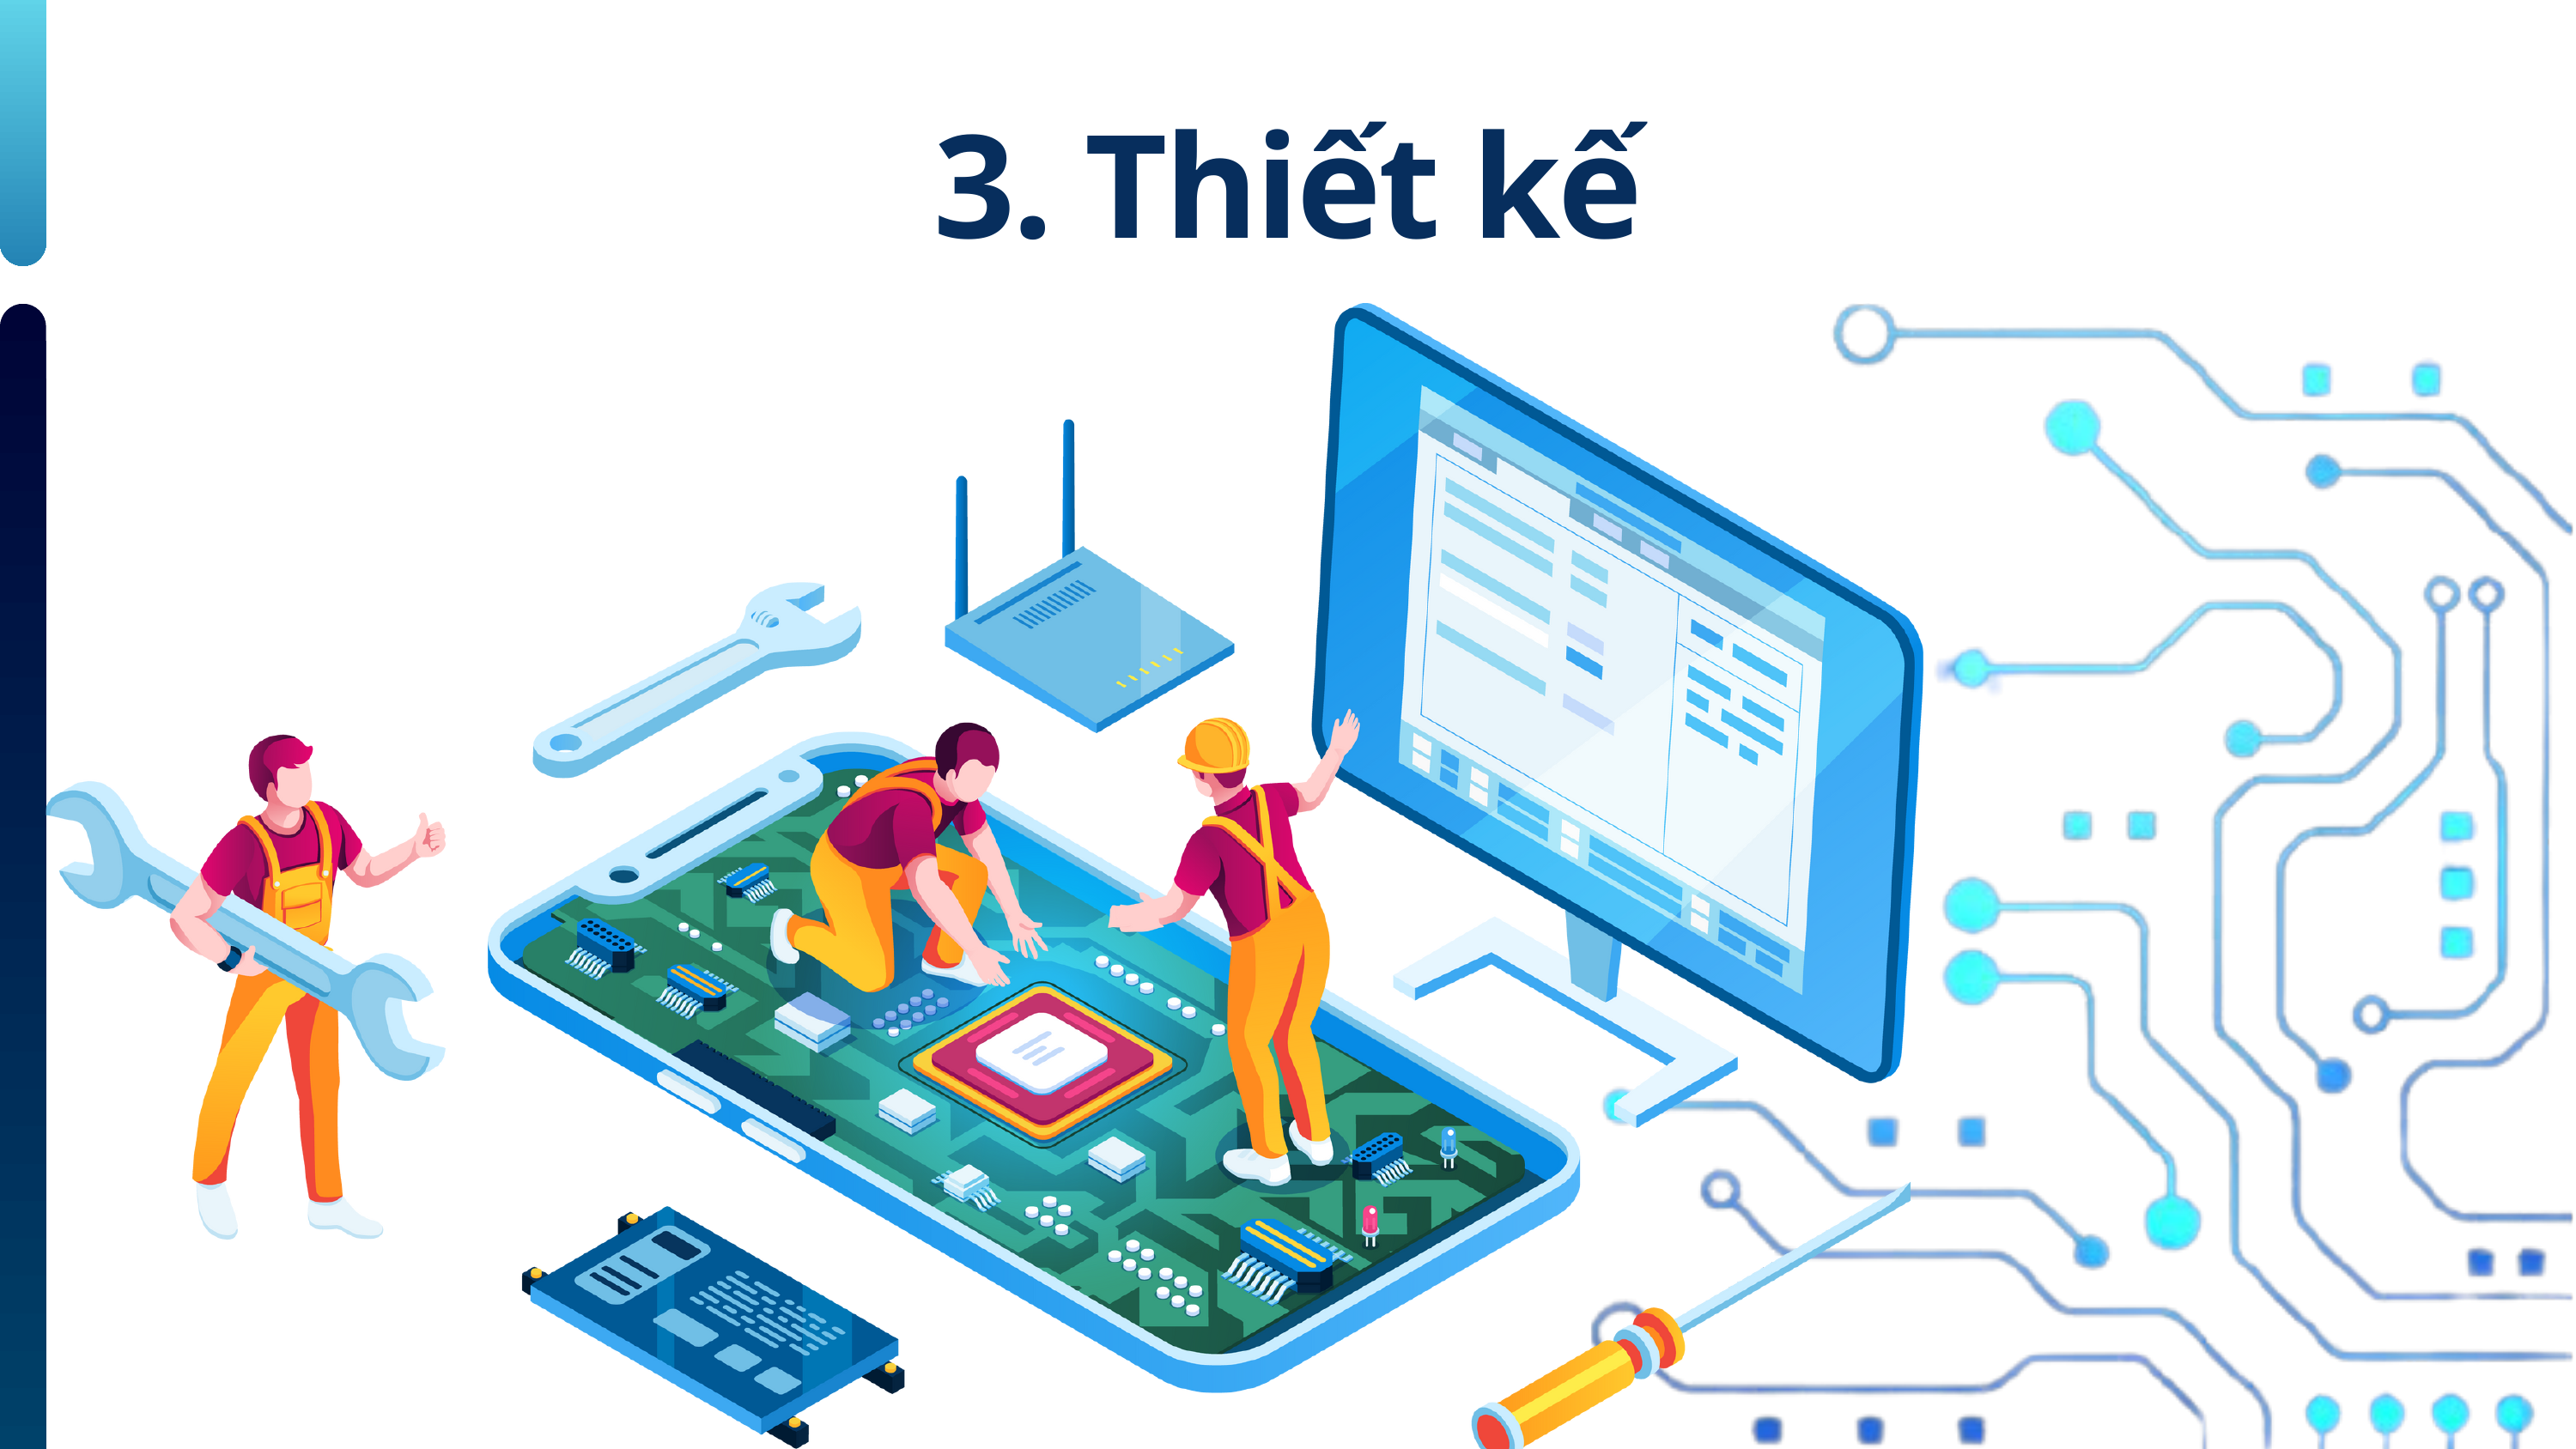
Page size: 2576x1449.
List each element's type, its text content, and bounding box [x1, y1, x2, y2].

text_box 3. Thiết kế [105, 66, 2471, 268]
text_box [1923, 303, 2576, 1449]
text_box [46, 303, 1923, 1449]
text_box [0, 303, 46, 1449]
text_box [0, 0, 46, 266]
